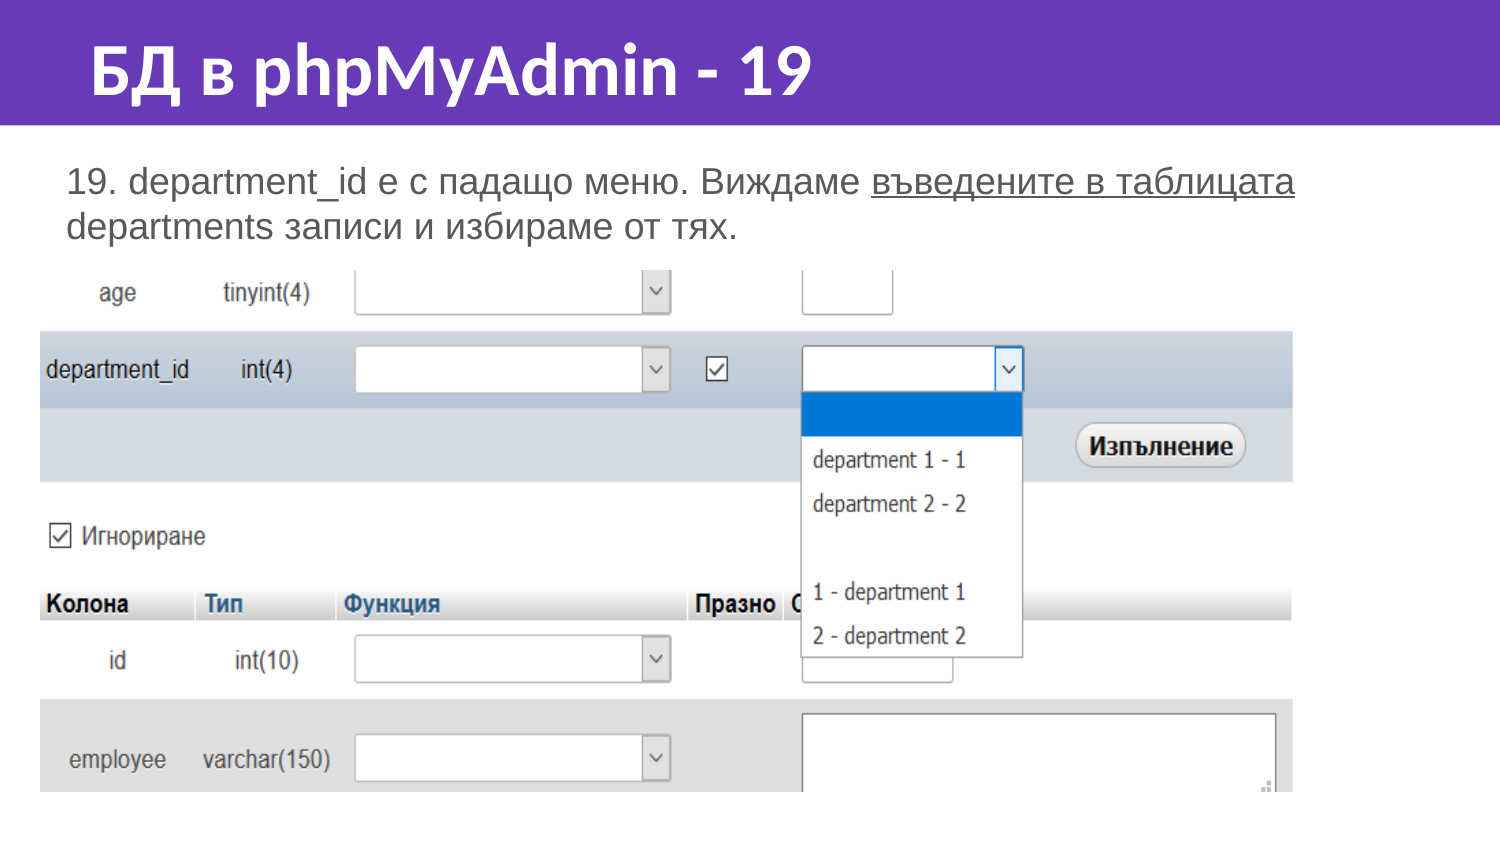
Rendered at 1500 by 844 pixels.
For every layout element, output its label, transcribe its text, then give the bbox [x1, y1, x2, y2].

text_box [0, 0, 1500, 126]
picture [39, 269, 1439, 792]
text_box БД в phpMyAdmin - 19 [0, 4, 1117, 121]
list 19. department_id е с падащо меню. Виждаме въведените в таблицата departments записи и избираме от тях. [51, 141, 1449, 703]
